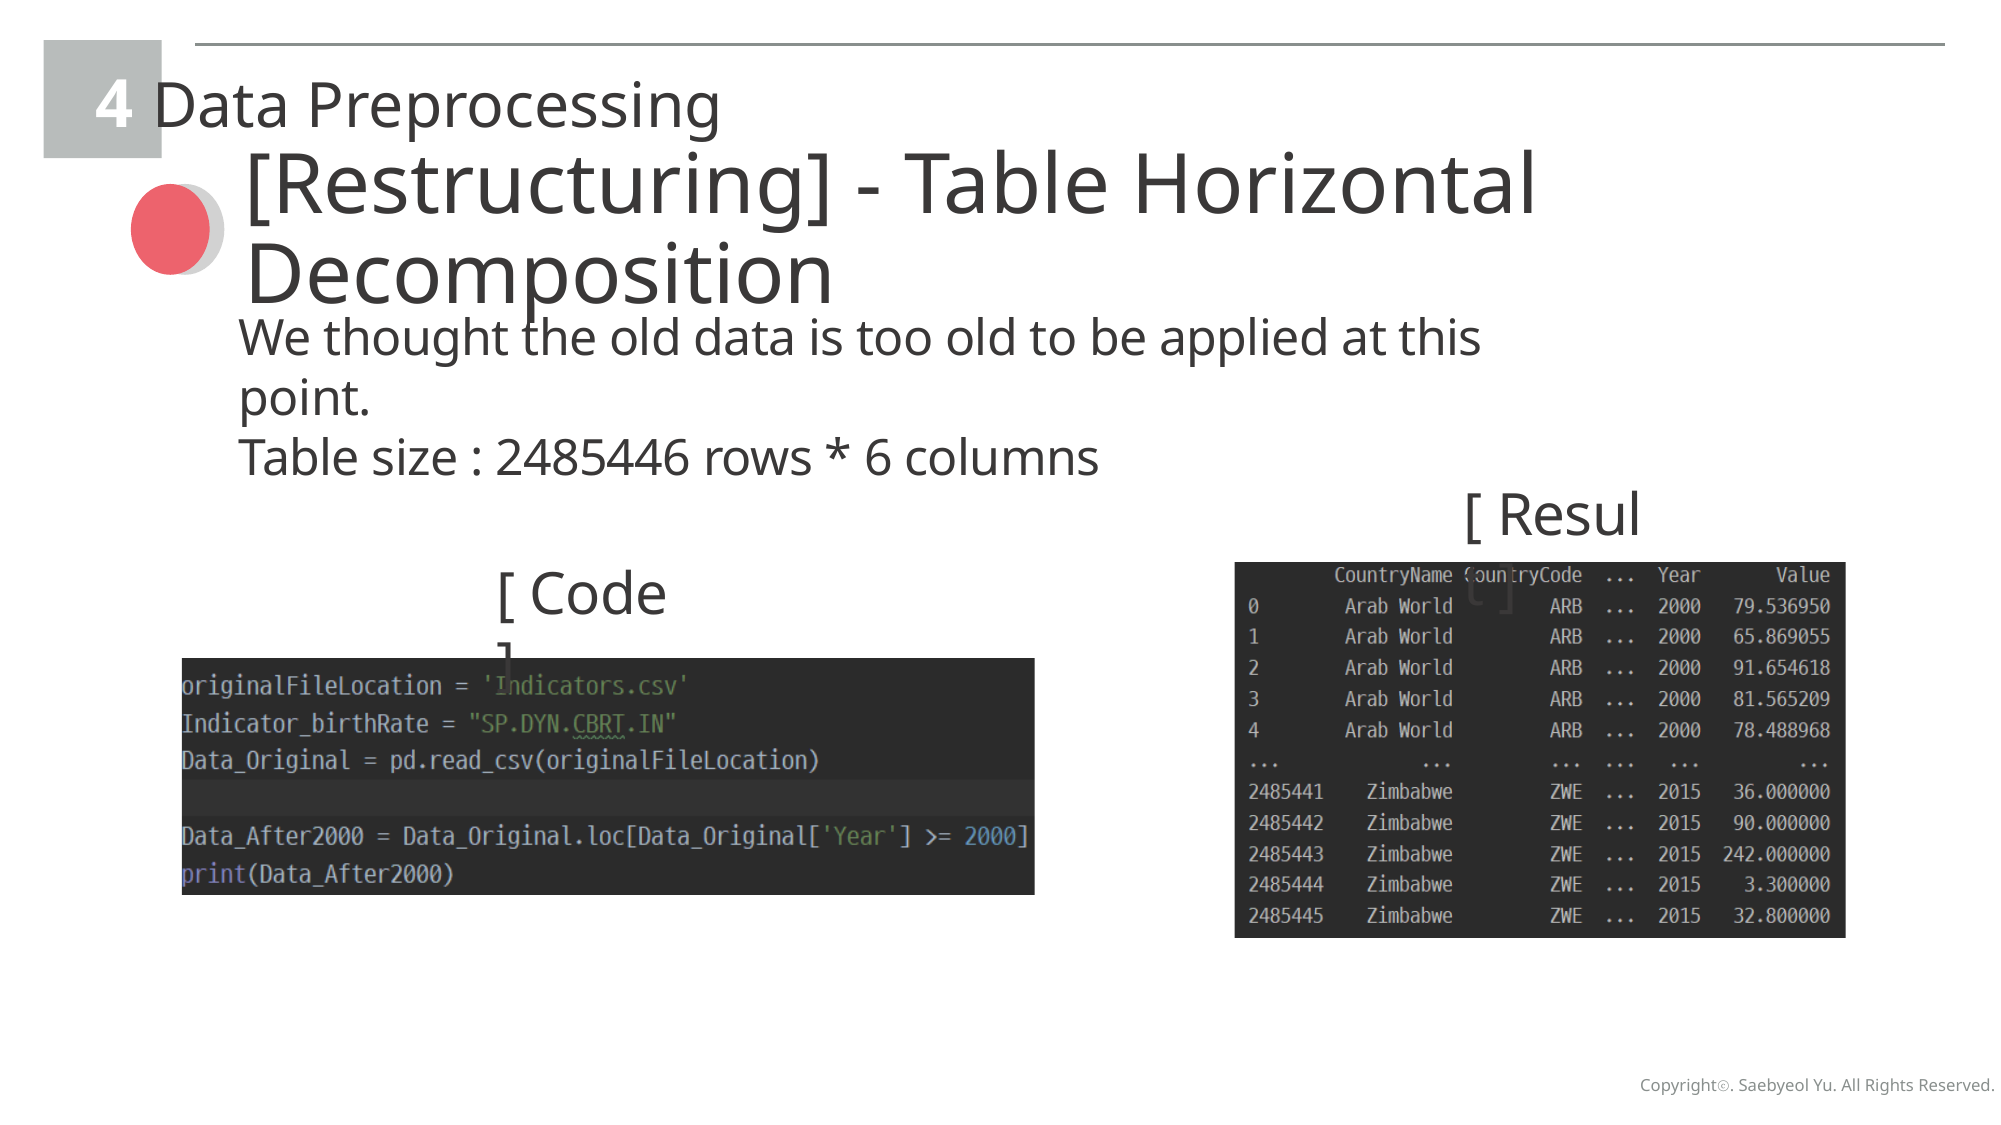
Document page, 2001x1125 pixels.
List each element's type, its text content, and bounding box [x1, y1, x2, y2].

text_box [42, 39, 163, 159]
picture [1234, 562, 1846, 938]
text_box 4 [80, 52, 123, 148]
text_box [Restructuring] - Table Horizontal Decomposition [229, 146, 1920, 316]
text_box Data Preprocessing [137, 57, 739, 148]
text_box [ Result ] [1449, 469, 1675, 562]
picture [181, 658, 1035, 895]
text_box [ Code ] [481, 548, 707, 658]
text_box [130, 183, 225, 275]
text_box We thought the old data is too old to be applied at this point. Table size : 2485446 rows * 6 columns [224, 297, 1562, 493]
